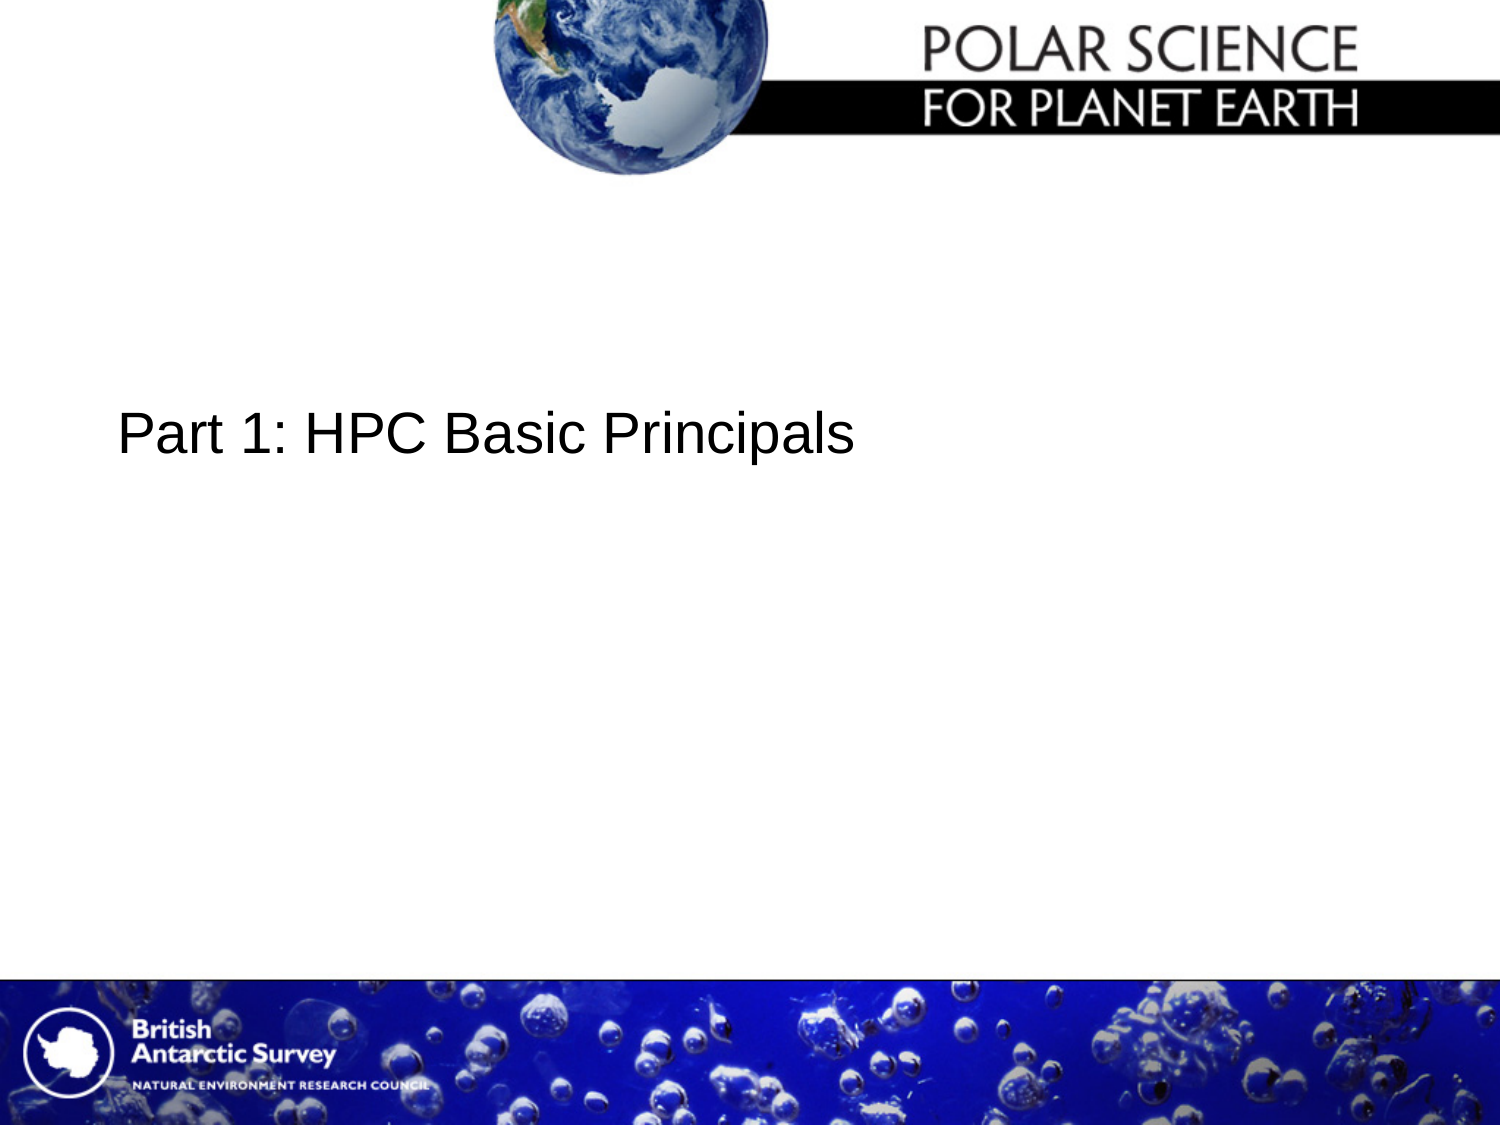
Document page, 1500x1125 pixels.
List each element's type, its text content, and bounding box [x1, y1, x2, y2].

picture [0, 0, 1500, 1125]
title Part 1: HPC Basic Principals [117, 328, 1371, 533]
